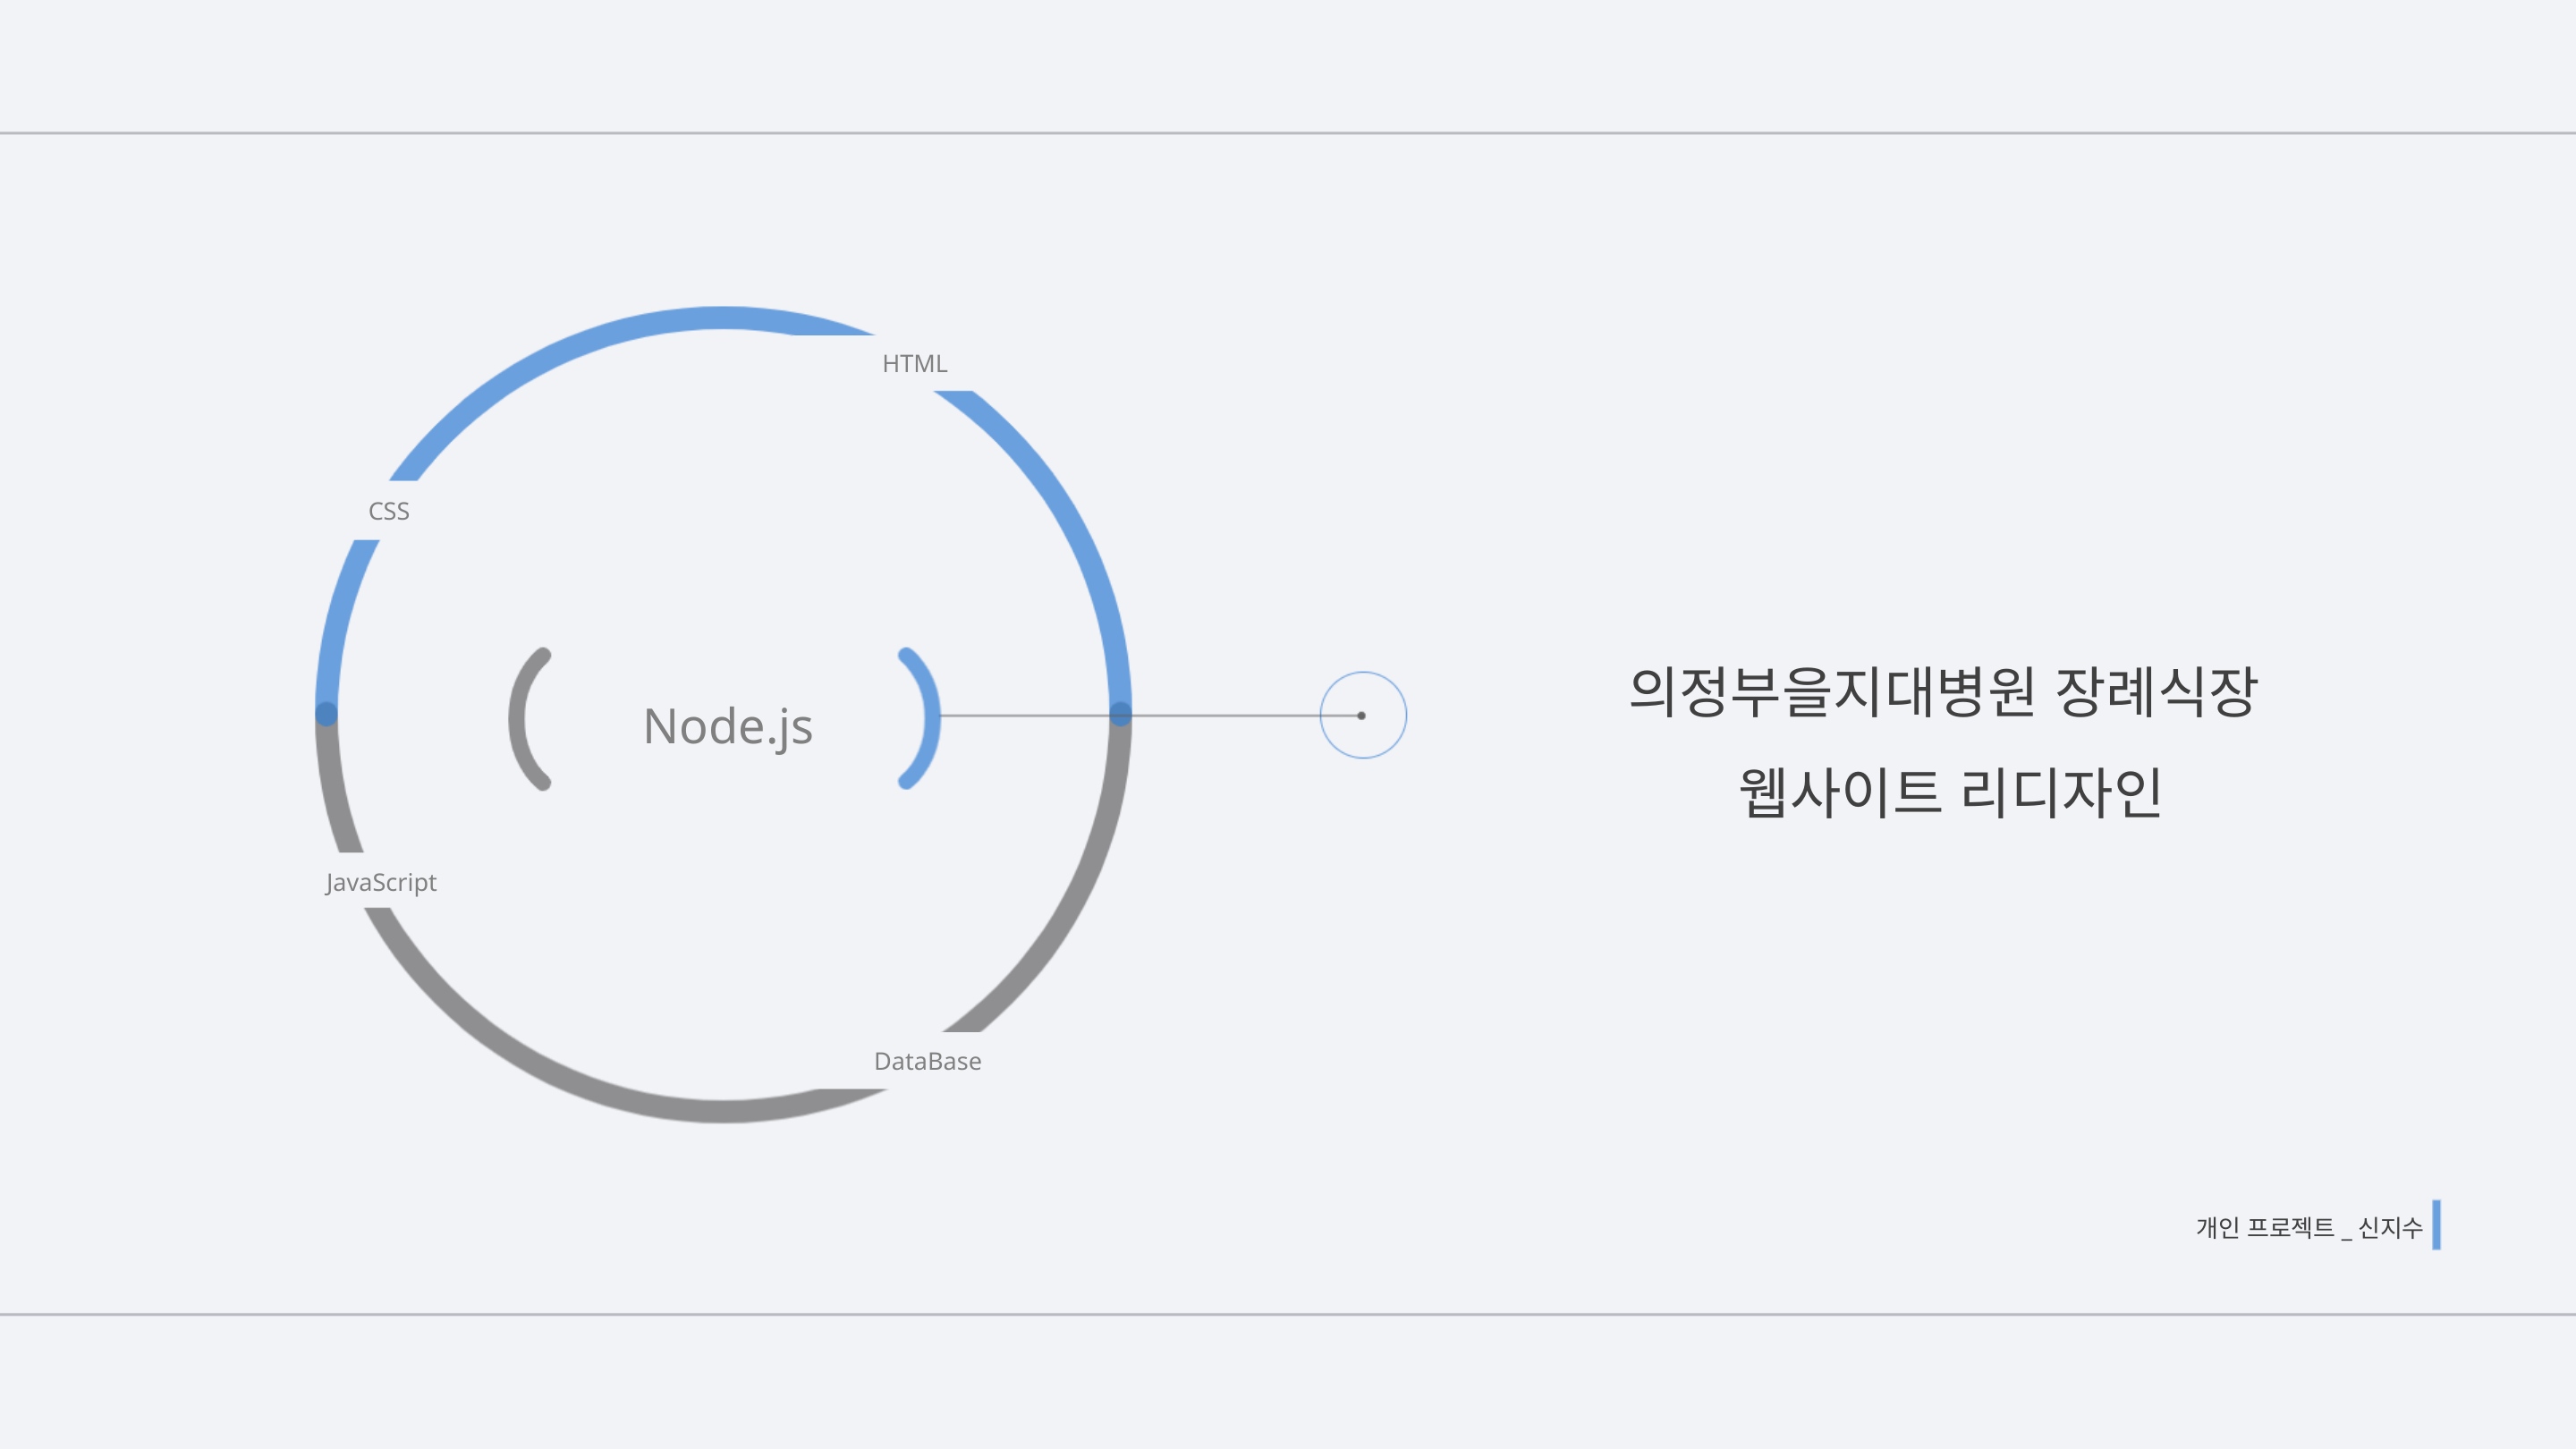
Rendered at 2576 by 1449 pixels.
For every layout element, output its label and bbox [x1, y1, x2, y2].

text_box [0, 0, 2576, 1449]
